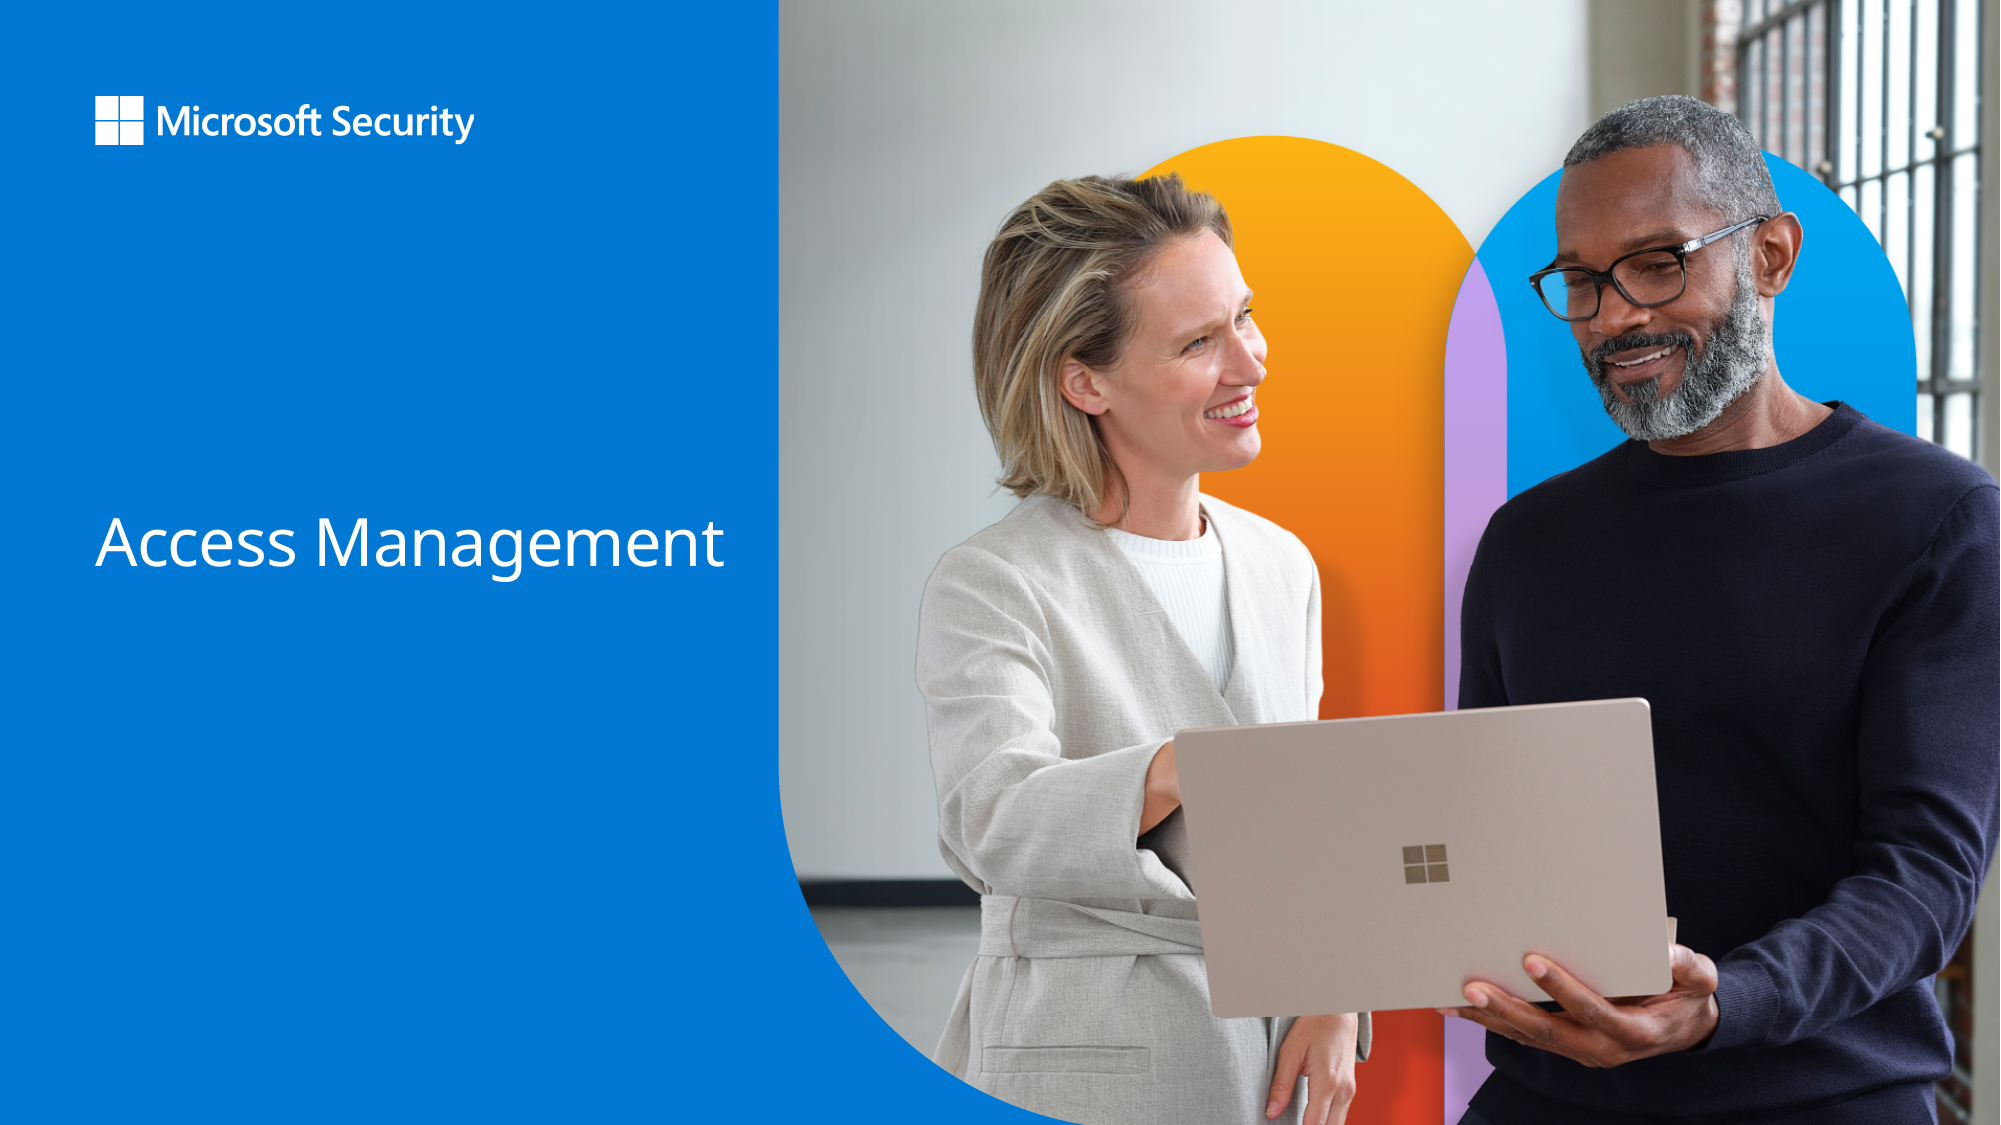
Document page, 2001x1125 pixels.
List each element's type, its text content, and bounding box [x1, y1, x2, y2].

title Access Management [95, 397, 780, 580]
picture [778, 0, 2000, 1125]
